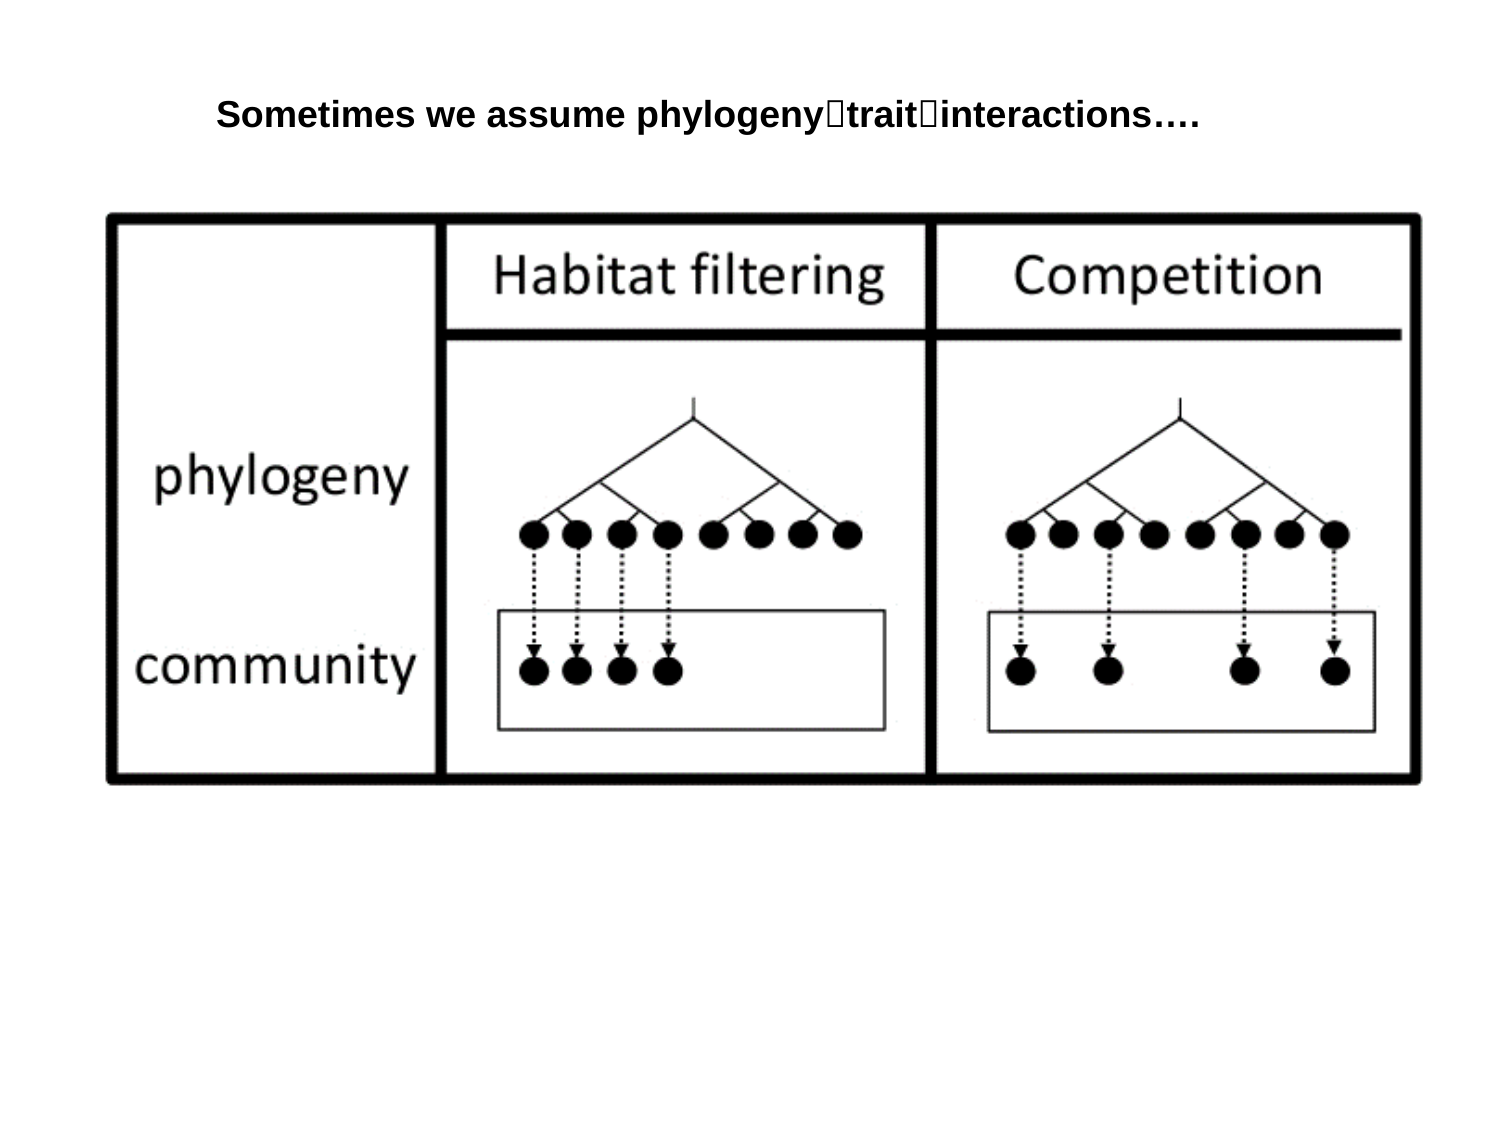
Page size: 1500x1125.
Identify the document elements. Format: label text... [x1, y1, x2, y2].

picture [68, 209, 1460, 1103]
text_box Sometimes we assume phylogenytraitinteractions…. [201, 82, 1226, 143]
